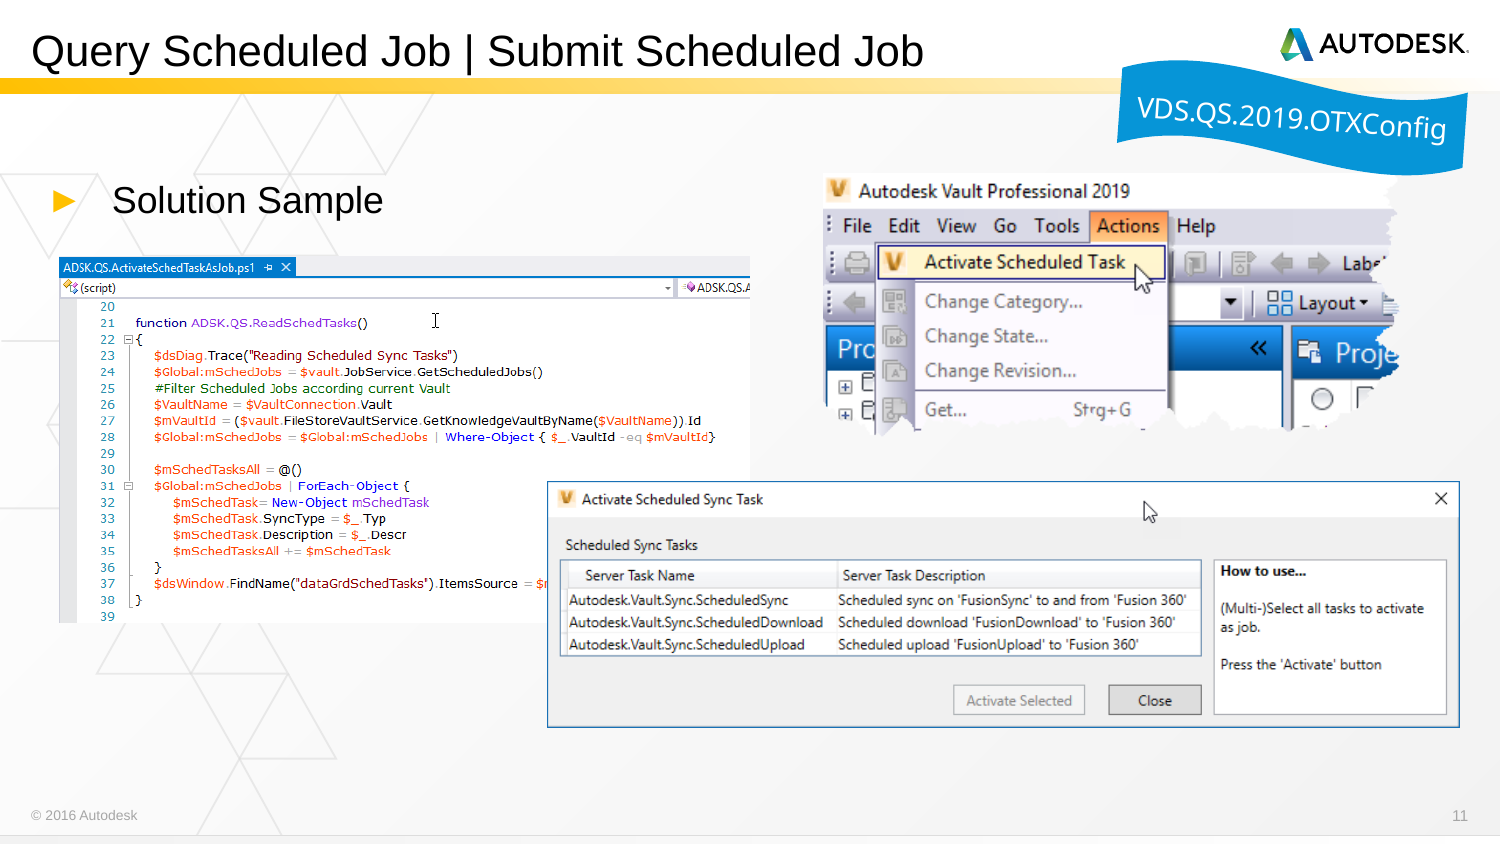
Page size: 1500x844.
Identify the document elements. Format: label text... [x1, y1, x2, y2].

picture [1280, 28, 1469, 61]
list Query Scheduled Job | Submit Scheduled Job [31, 10, 1263, 79]
picture [823, 173, 1415, 448]
text_box VDS.QS.2019.OTXConfig [1115, 59, 1469, 177]
picture [59, 256, 1460, 728]
list Solution Sample [31, 174, 1460, 790]
